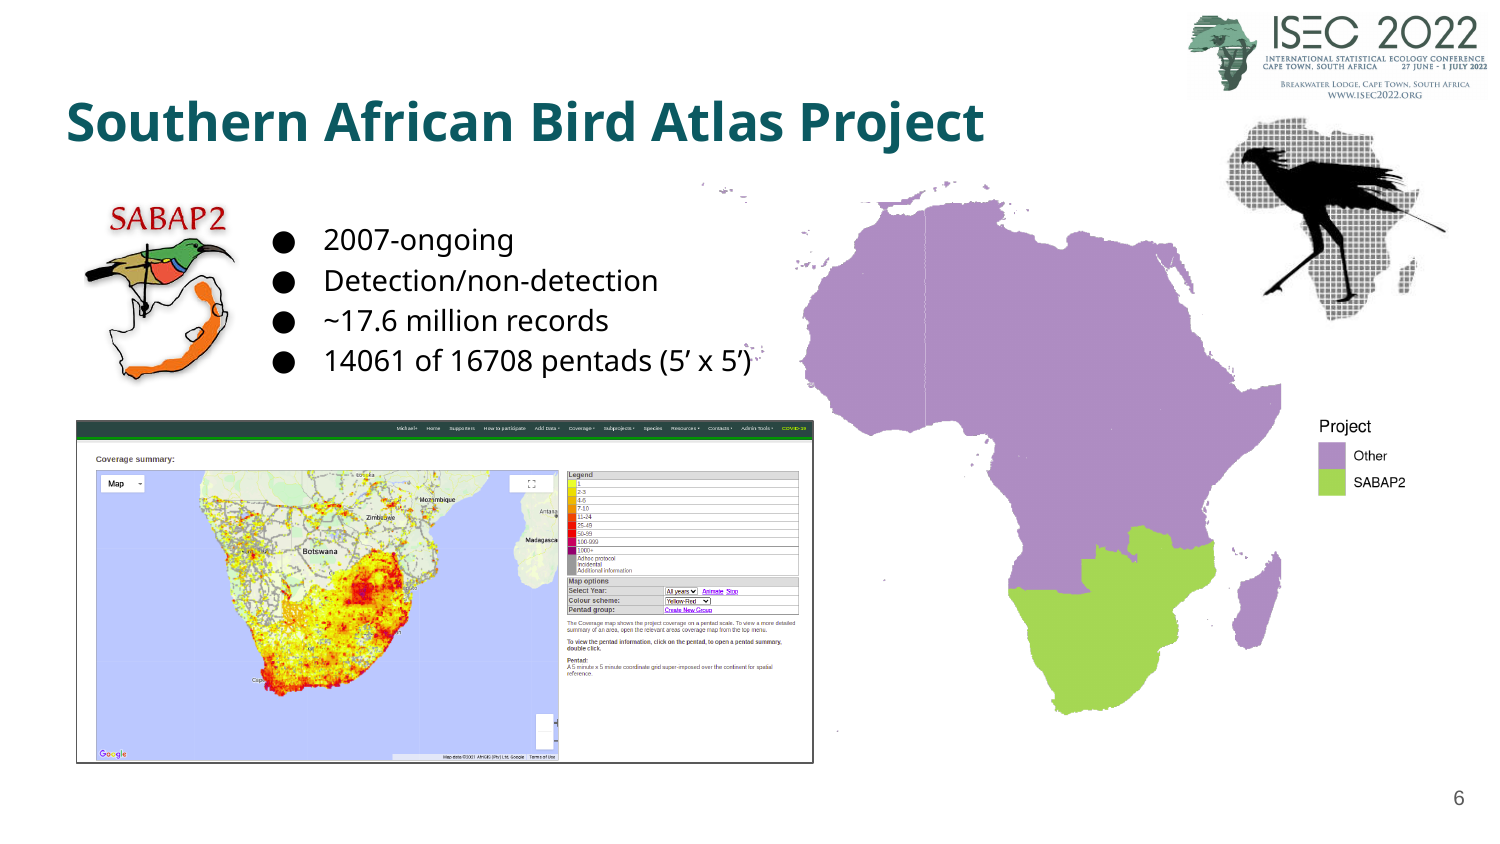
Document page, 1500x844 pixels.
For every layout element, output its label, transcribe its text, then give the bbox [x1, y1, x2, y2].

slide_number 6 [1389, 764, 1480, 830]
picture [84, 201, 240, 388]
picture [76, 12, 1488, 763]
text_box 2007-ongoing Detection/non-detection ~17.6 million records 14061 of 16708 pentads (5’ x 5’) [240, 201, 644, 393]
title Southern African Bird Atlas Project [51, 72, 1198, 167]
